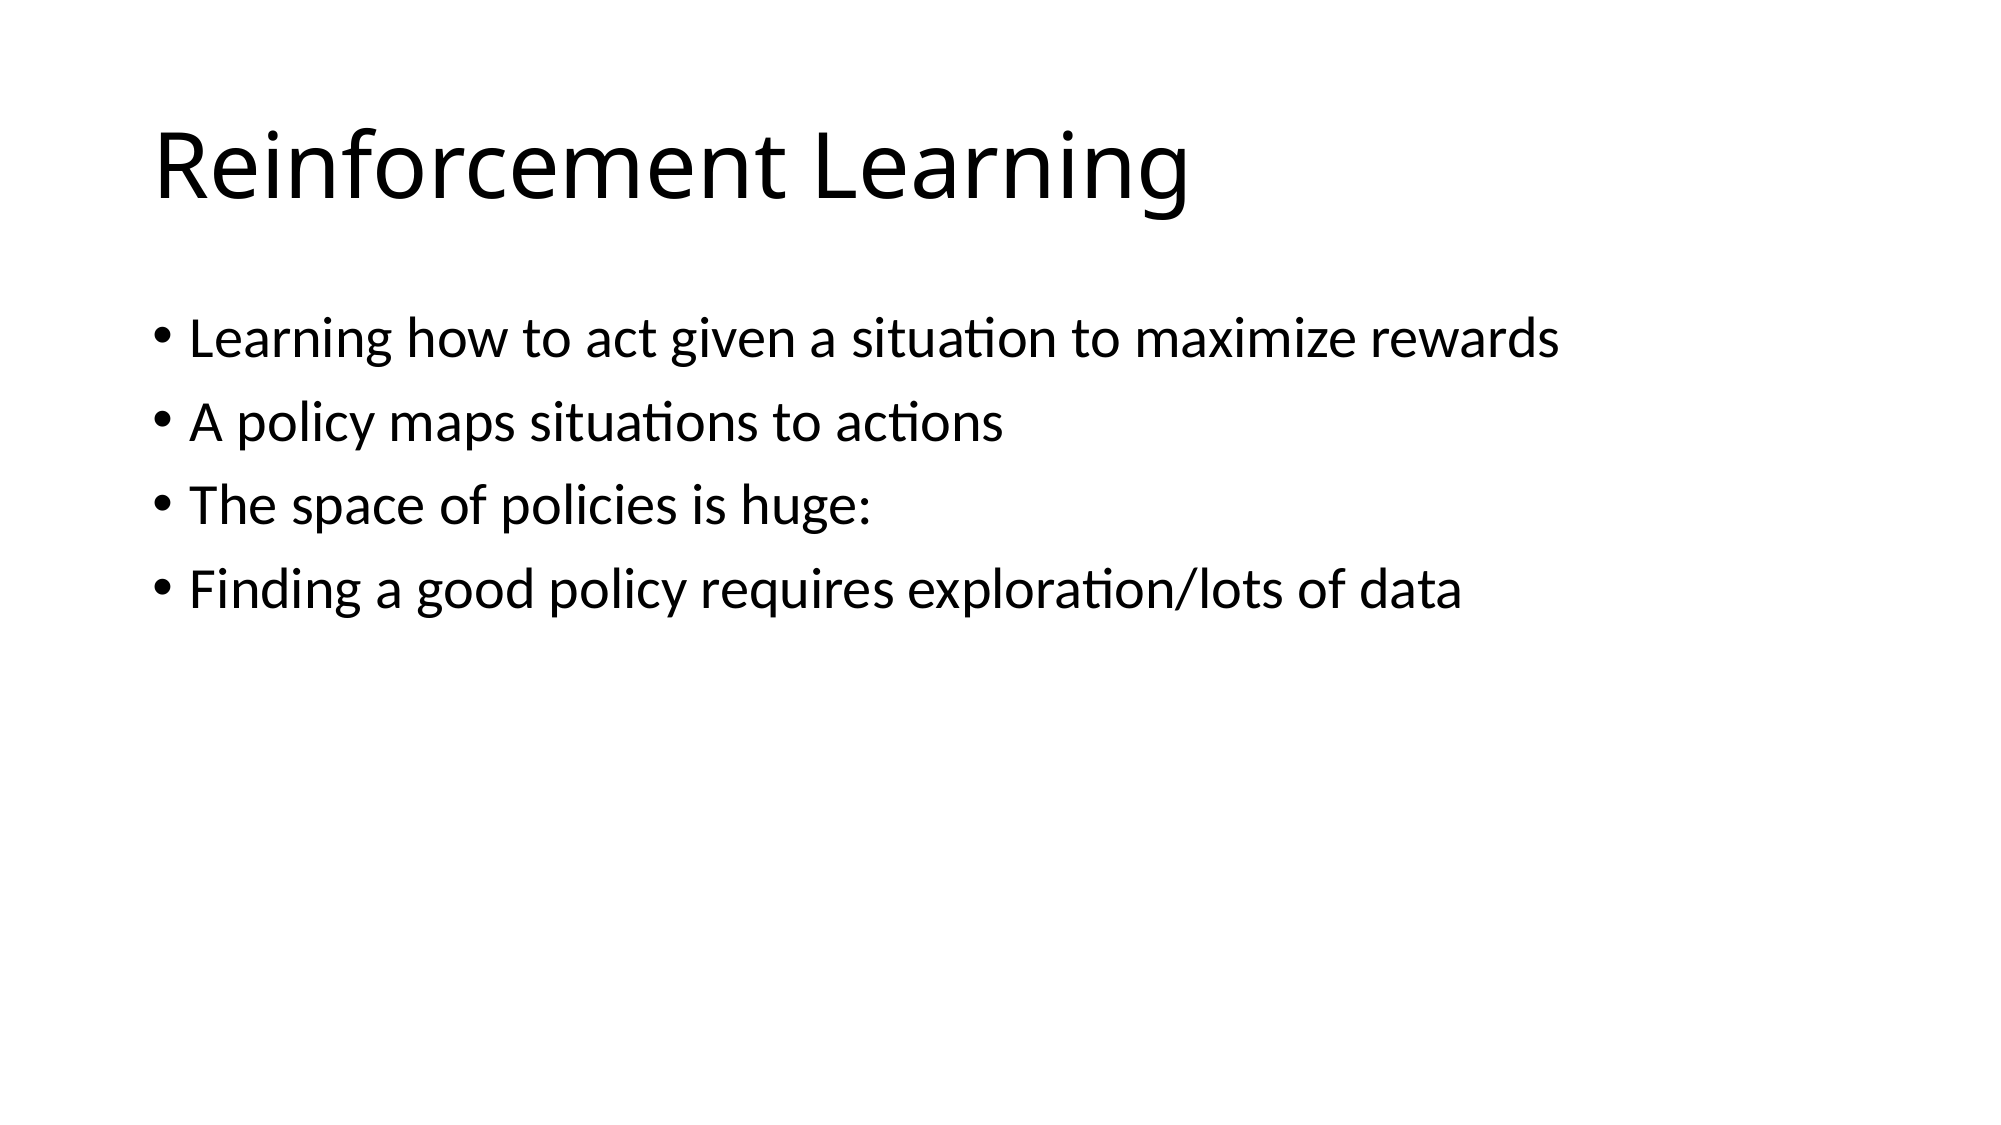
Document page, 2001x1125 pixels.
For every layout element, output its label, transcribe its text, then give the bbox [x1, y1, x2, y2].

title Reinforcement Learning [137, 59, 1863, 278]
